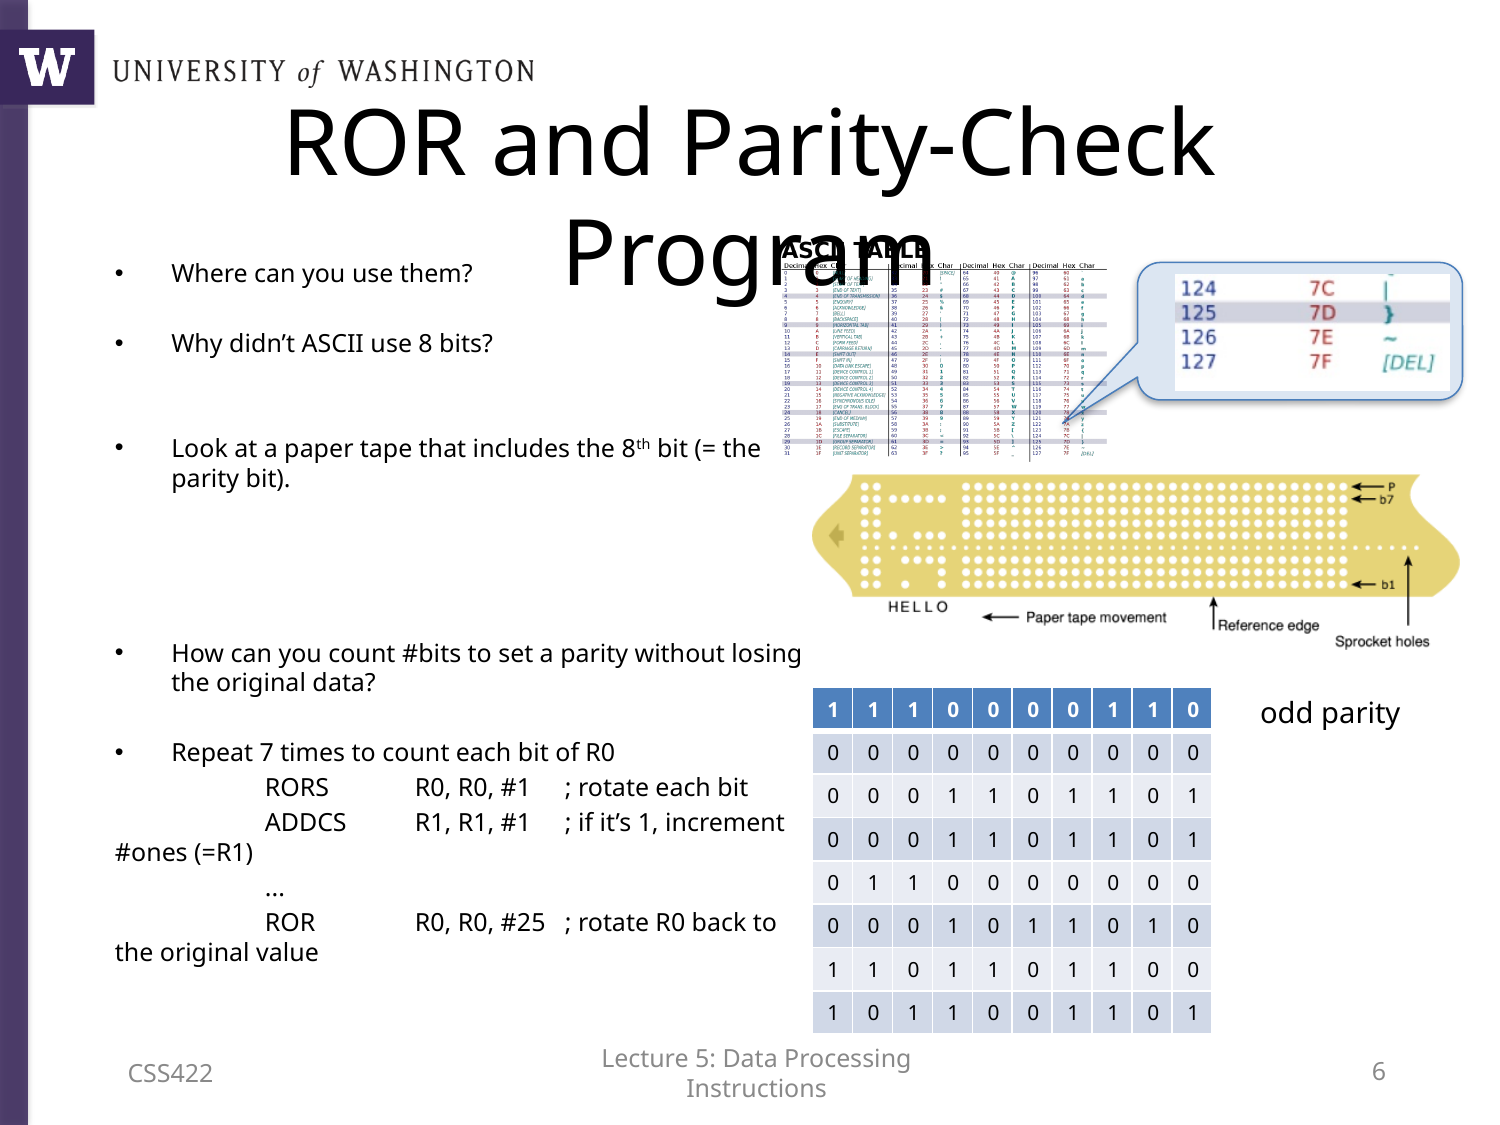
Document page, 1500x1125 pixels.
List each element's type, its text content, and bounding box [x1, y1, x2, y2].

table_header 0 [933, 688, 972, 728]
slide_number CSS422 [112, 1063, 463, 1103]
table_cell 0 [973, 992, 1011, 1033]
table_cell 0 [813, 818, 852, 860]
table_cell 1 [1053, 818, 1091, 860]
table_cell 0 [933, 862, 972, 903]
table_cell 1 [1093, 818, 1131, 860]
table_cell 0 [1173, 862, 1211, 903]
table_cell 0 [1053, 734, 1091, 773]
table_header 0 [1013, 688, 1051, 728]
table_cell 0 [1093, 734, 1131, 773]
table_cell 0 [973, 862, 1011, 903]
table_cell 0 [1013, 948, 1051, 990]
table_cell 1 [893, 992, 932, 1033]
table_cell 1 [853, 862, 892, 903]
footer Lecture 5: Data Processing Instructions [519, 1042, 995, 1103]
table_cell 1 [1013, 905, 1051, 947]
table_cell 0 [893, 775, 932, 817]
table_cell 1 [933, 775, 972, 817]
table_cell 0 [1133, 775, 1171, 817]
table_cell 1 [1133, 905, 1171, 947]
table_cell 1 [893, 862, 932, 903]
text_box [1117, 261, 1464, 401]
table_cell 0 [1013, 818, 1051, 860]
table_cell 0 [893, 818, 932, 860]
table_cell 0 [853, 905, 892, 947]
table_header 1 [853, 688, 892, 728]
text_box odd parity [1245, 687, 1416, 738]
table_cell 1 [1093, 948, 1131, 990]
list Where can you use them? Why didn’t ASCII use 8 bits? Look at a paper tape that includes the 8th bit (= the parity bit). How can you count #bits to set a parity without losing the original data? Repeat 7 times to count each bit of R0 RORS R0, R0, #1 ; rotate each bit ADDCS R1, R1, #1 ; if it’s 1, increment #ones (=R1) ... ROR R0, R0, #25 ; rotate R0 back to the original value [99, 249, 825, 1063]
table_cell 0 [973, 905, 1011, 947]
table_cell 0 [1093, 862, 1131, 903]
table_cell 1 [933, 992, 972, 1033]
picture [112, 59, 534, 88]
picture [19, 48, 75, 86]
table_header 1 [813, 688, 852, 728]
table_cell 1 [973, 775, 1011, 817]
table_cell 0 [813, 734, 852, 773]
table_cell 0 [853, 818, 892, 860]
table_cell 1 [933, 905, 972, 947]
picture [773, 237, 1113, 463]
table_cell 0 [1173, 905, 1211, 947]
table_cell 0 [1173, 948, 1211, 990]
table_header 1 [1093, 688, 1131, 728]
table_cell 0 [853, 734, 892, 773]
table_cell 0 [893, 905, 932, 947]
table_cell 1 [1053, 905, 1091, 947]
table_cell 0 [1133, 992, 1171, 1033]
table_cell 1 [1173, 818, 1211, 860]
table_cell 1 [933, 948, 972, 990]
table_cell 0 [1133, 948, 1171, 990]
table_cell 0 [1133, 818, 1171, 860]
picture [1174, 274, 1451, 391]
table_cell 1 [1173, 992, 1211, 1033]
table_header 0 [1173, 688, 1211, 728]
table_cell 0 [853, 775, 892, 817]
table_header 1 [1133, 688, 1171, 728]
table_cell 0 [933, 734, 972, 773]
table_cell 1 [973, 818, 1011, 860]
table_cell 1 [973, 948, 1011, 990]
picture [812, 474, 1460, 651]
table_cell 1 [813, 948, 852, 990]
table_cell 1 [853, 948, 892, 990]
table_cell 0 [1053, 862, 1091, 903]
table_cell 0 [853, 992, 892, 1033]
slide_number 5 [1051, 1042, 1402, 1103]
table_cell 1 [1093, 992, 1131, 1033]
table_cell 0 [1013, 862, 1051, 903]
table_cell 0 [1173, 734, 1211, 773]
table_cell 1 [813, 992, 852, 1033]
table_header 1 [893, 688, 932, 728]
table_cell 0 [1013, 775, 1051, 817]
table_cell 1 [1173, 775, 1211, 817]
table_cell 0 [1133, 862, 1171, 903]
table_cell 0 [813, 862, 852, 903]
table_cell 0 [893, 734, 932, 773]
table_cell 1 [1053, 948, 1091, 990]
table_cell 0 [813, 905, 852, 947]
table_cell 1 [933, 818, 972, 860]
table_header 0 [973, 688, 1011, 728]
table_cell 1 [1093, 775, 1131, 817]
table_cell 0 [1093, 905, 1131, 947]
table_cell 0 [1133, 734, 1171, 773]
table_header 0 [1053, 688, 1091, 728]
table_cell 0 [813, 775, 852, 817]
table_cell 1 [1053, 992, 1091, 1033]
table_cell 0 [1013, 734, 1051, 773]
title ROR and Parity-Check Program [75, 125, 1425, 263]
table_cell 0 [973, 734, 1011, 773]
table_cell 0 [1013, 992, 1051, 1033]
table_cell 1 [1053, 775, 1091, 817]
table_cell 0 [893, 948, 932, 990]
